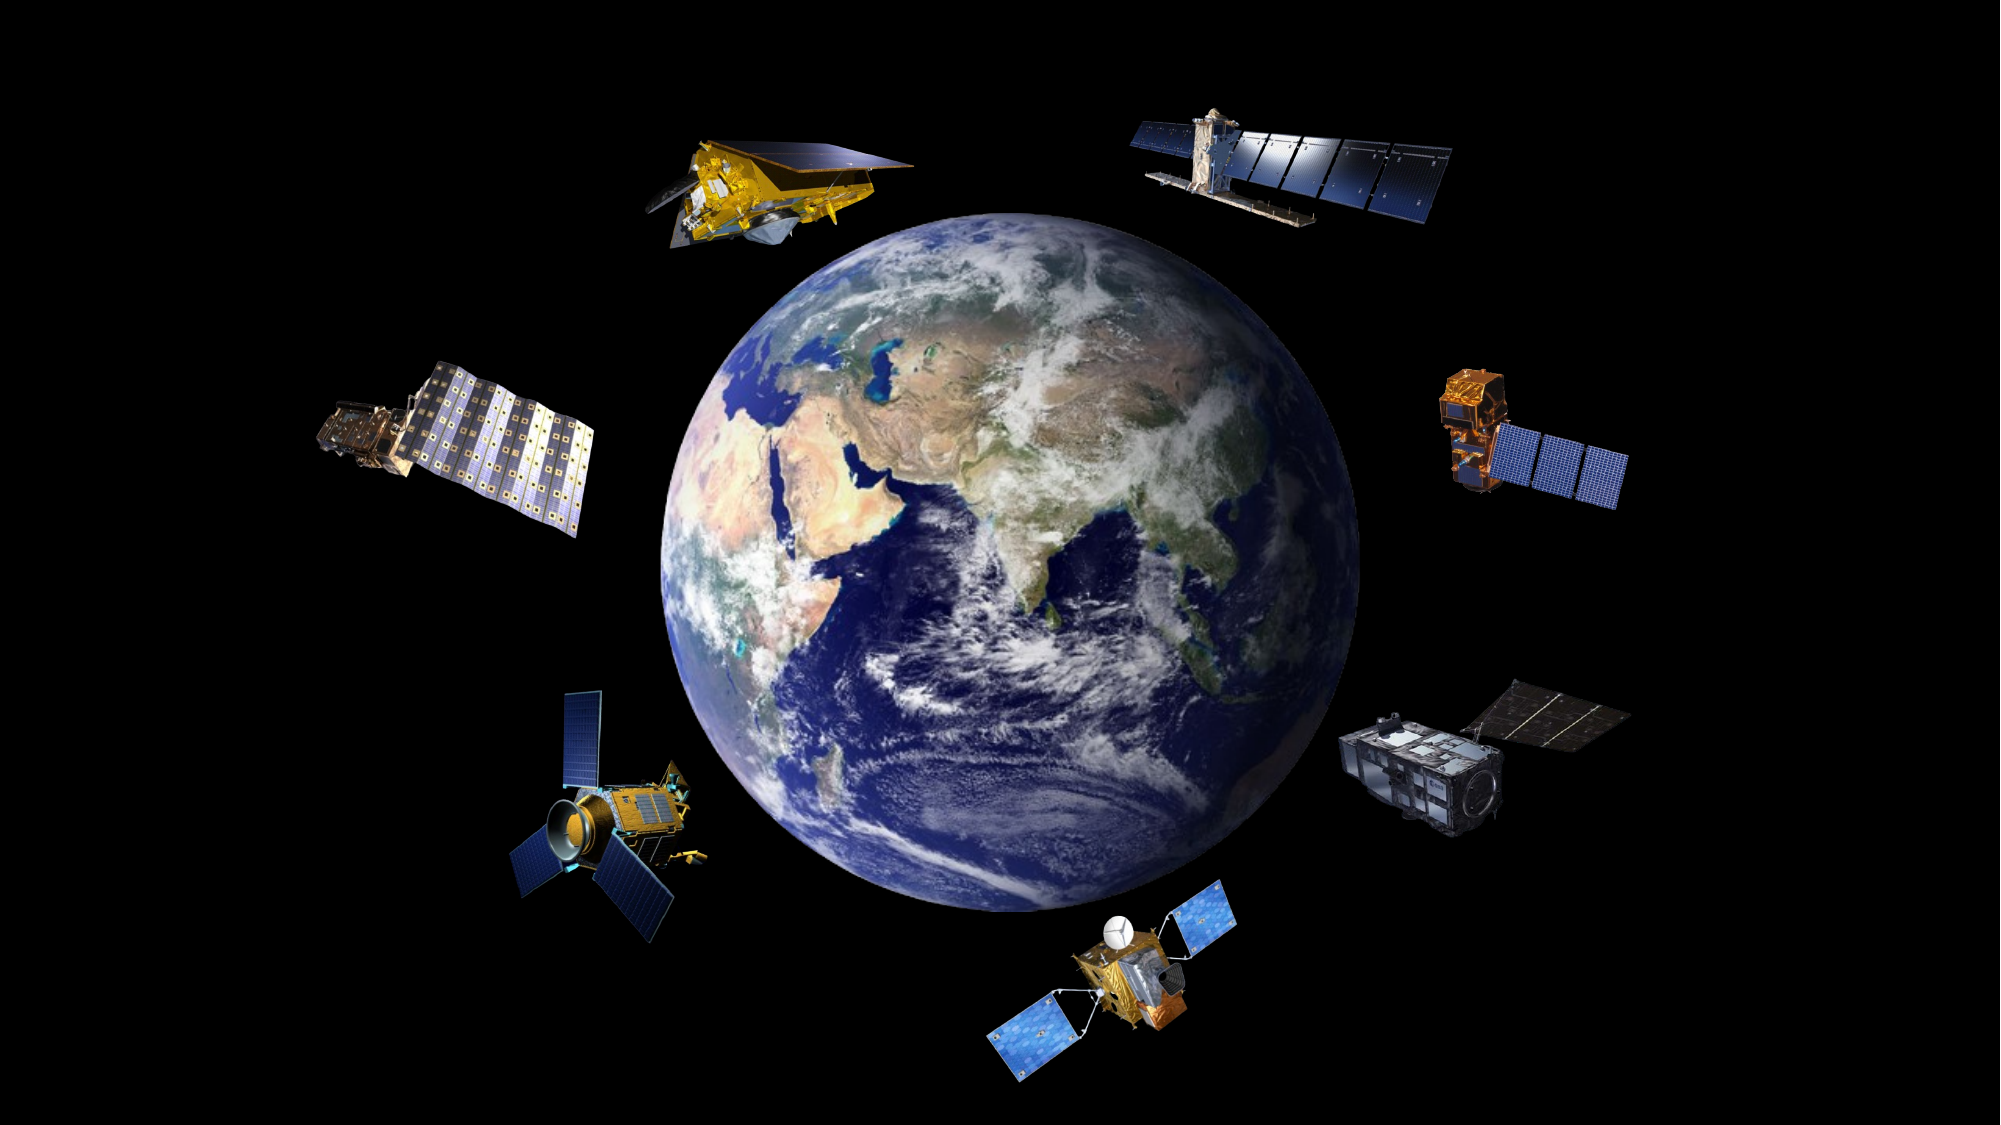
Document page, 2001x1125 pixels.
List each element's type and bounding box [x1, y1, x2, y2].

picture [248, 0, 1669, 1125]
